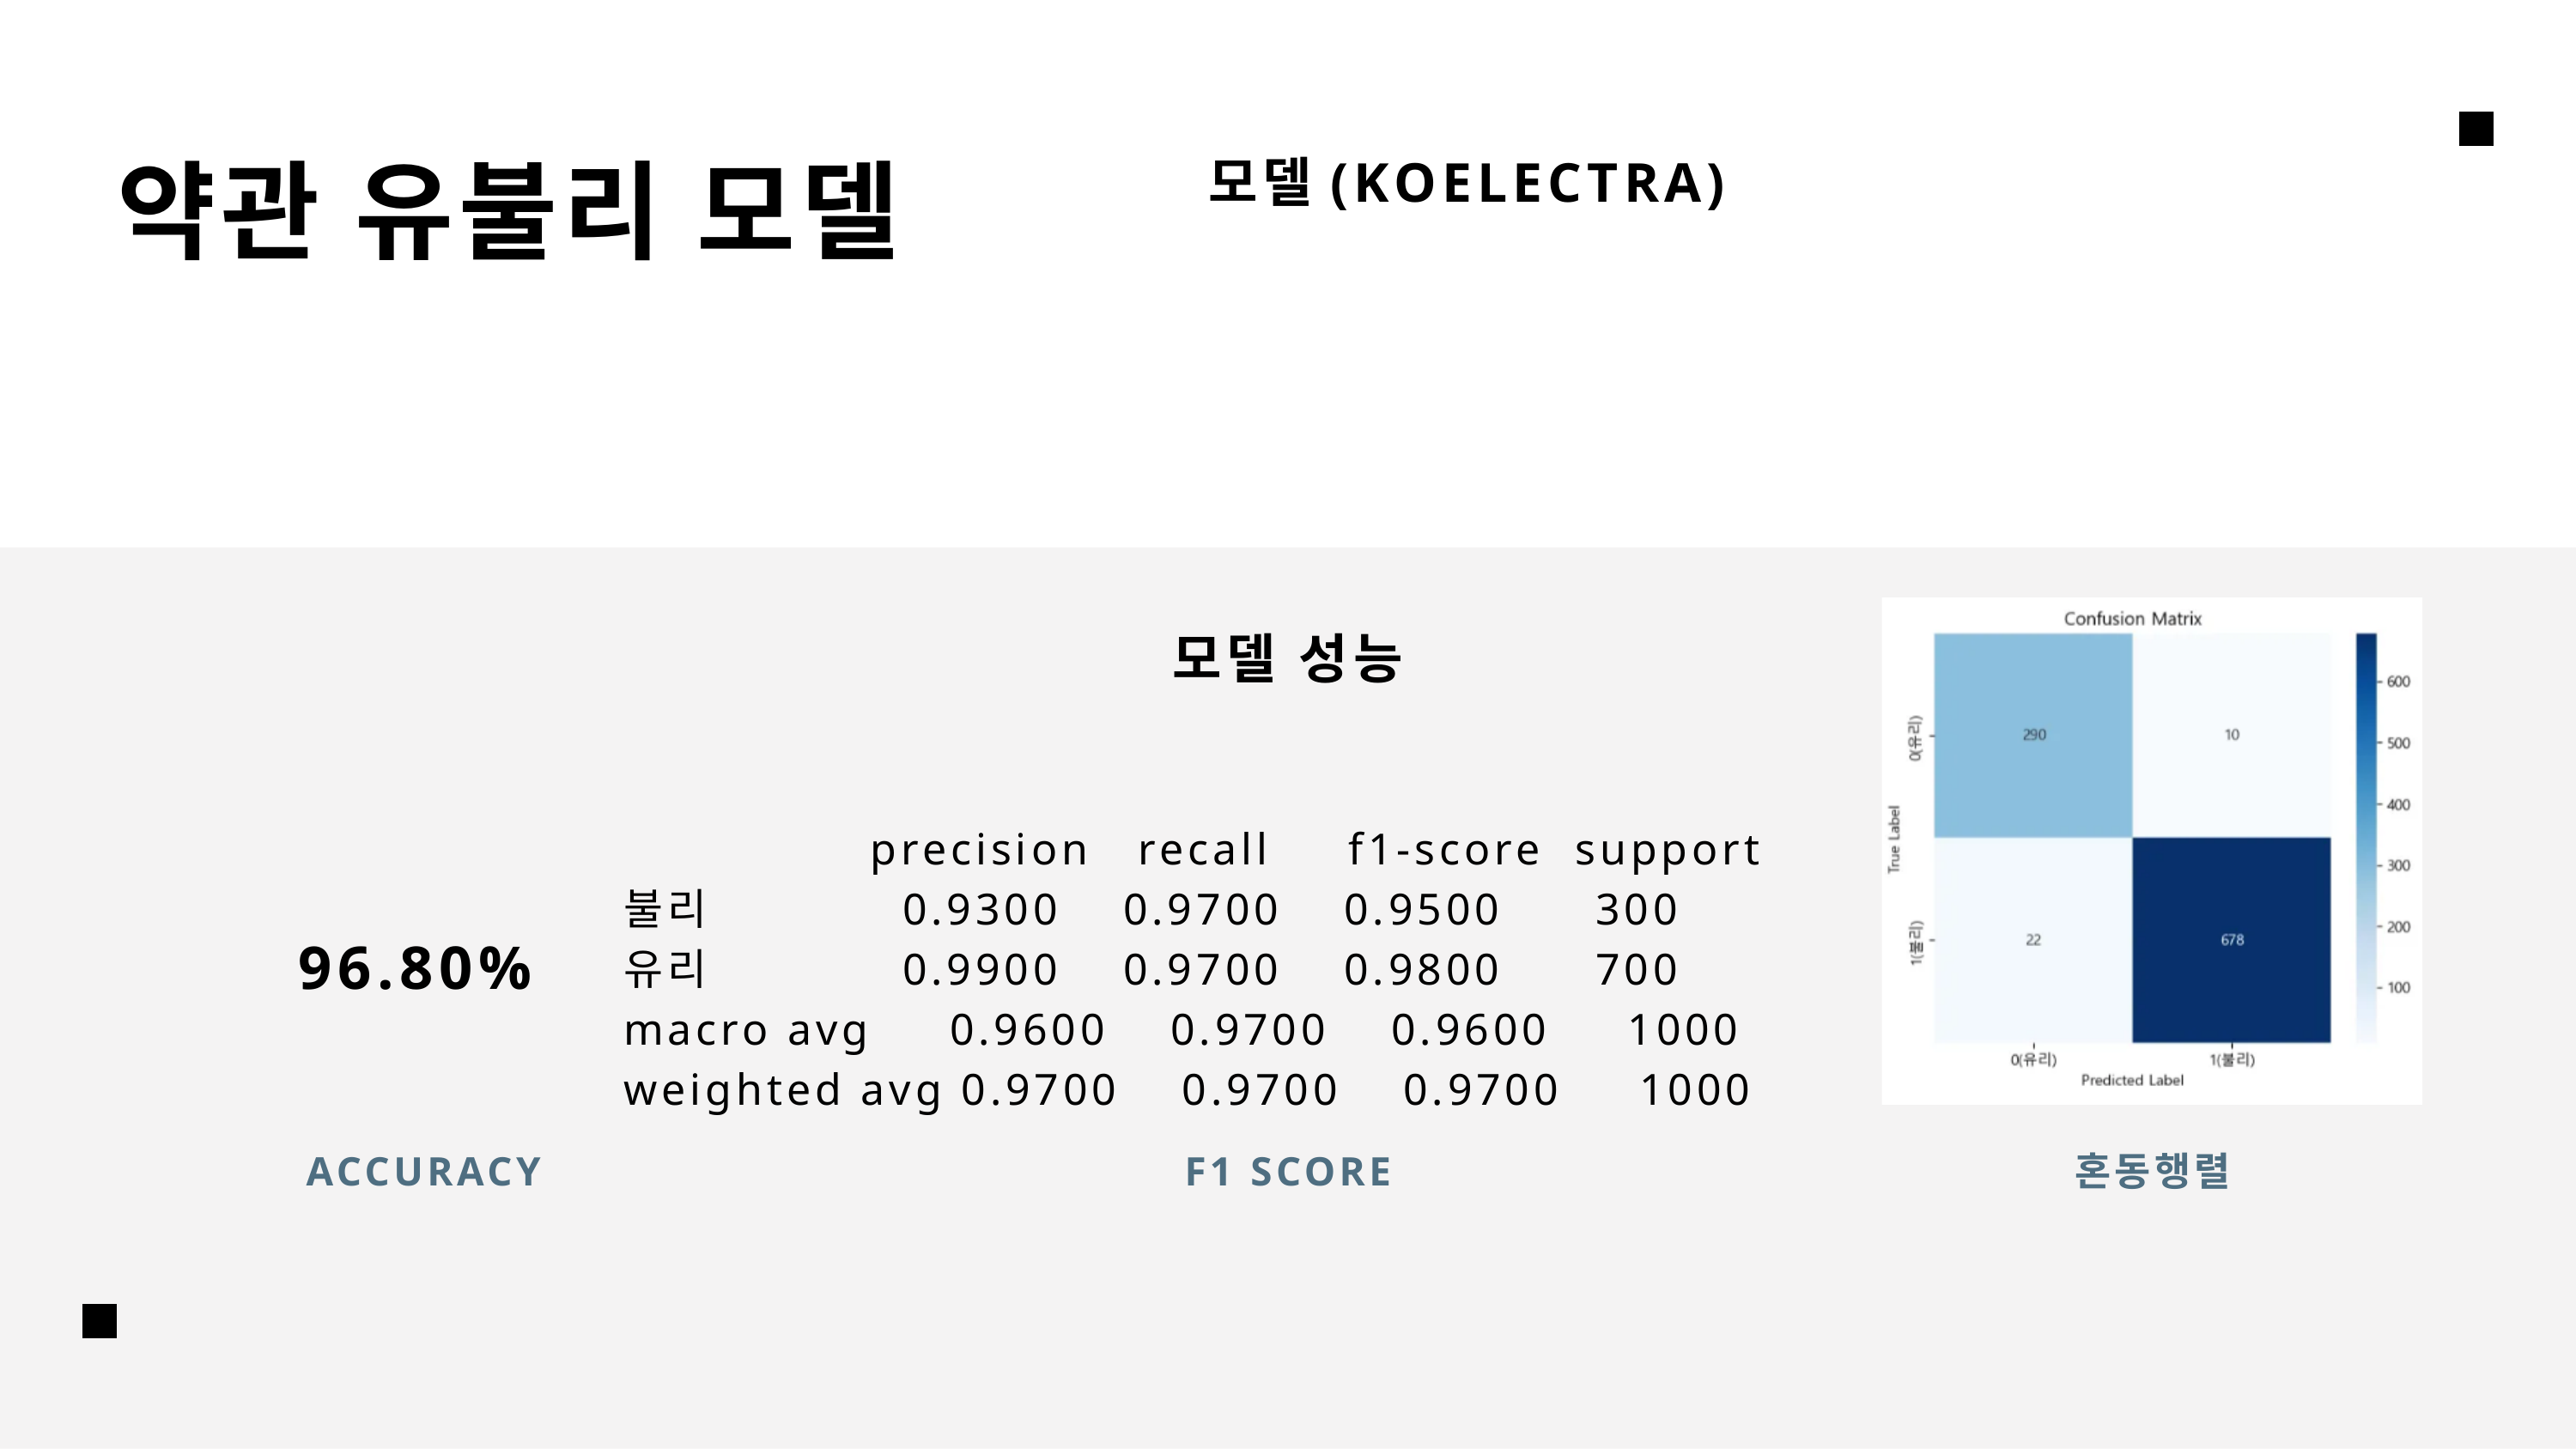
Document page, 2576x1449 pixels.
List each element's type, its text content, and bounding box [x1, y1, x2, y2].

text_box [0, 547, 2576, 1449]
text_box 약관 유불리 모델 [117, 122, 1124, 273]
text_box 모델(KOELECTRA) [1208, 137, 2459, 214]
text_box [2458, 111, 2494, 147]
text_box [82, 1303, 118, 1339]
